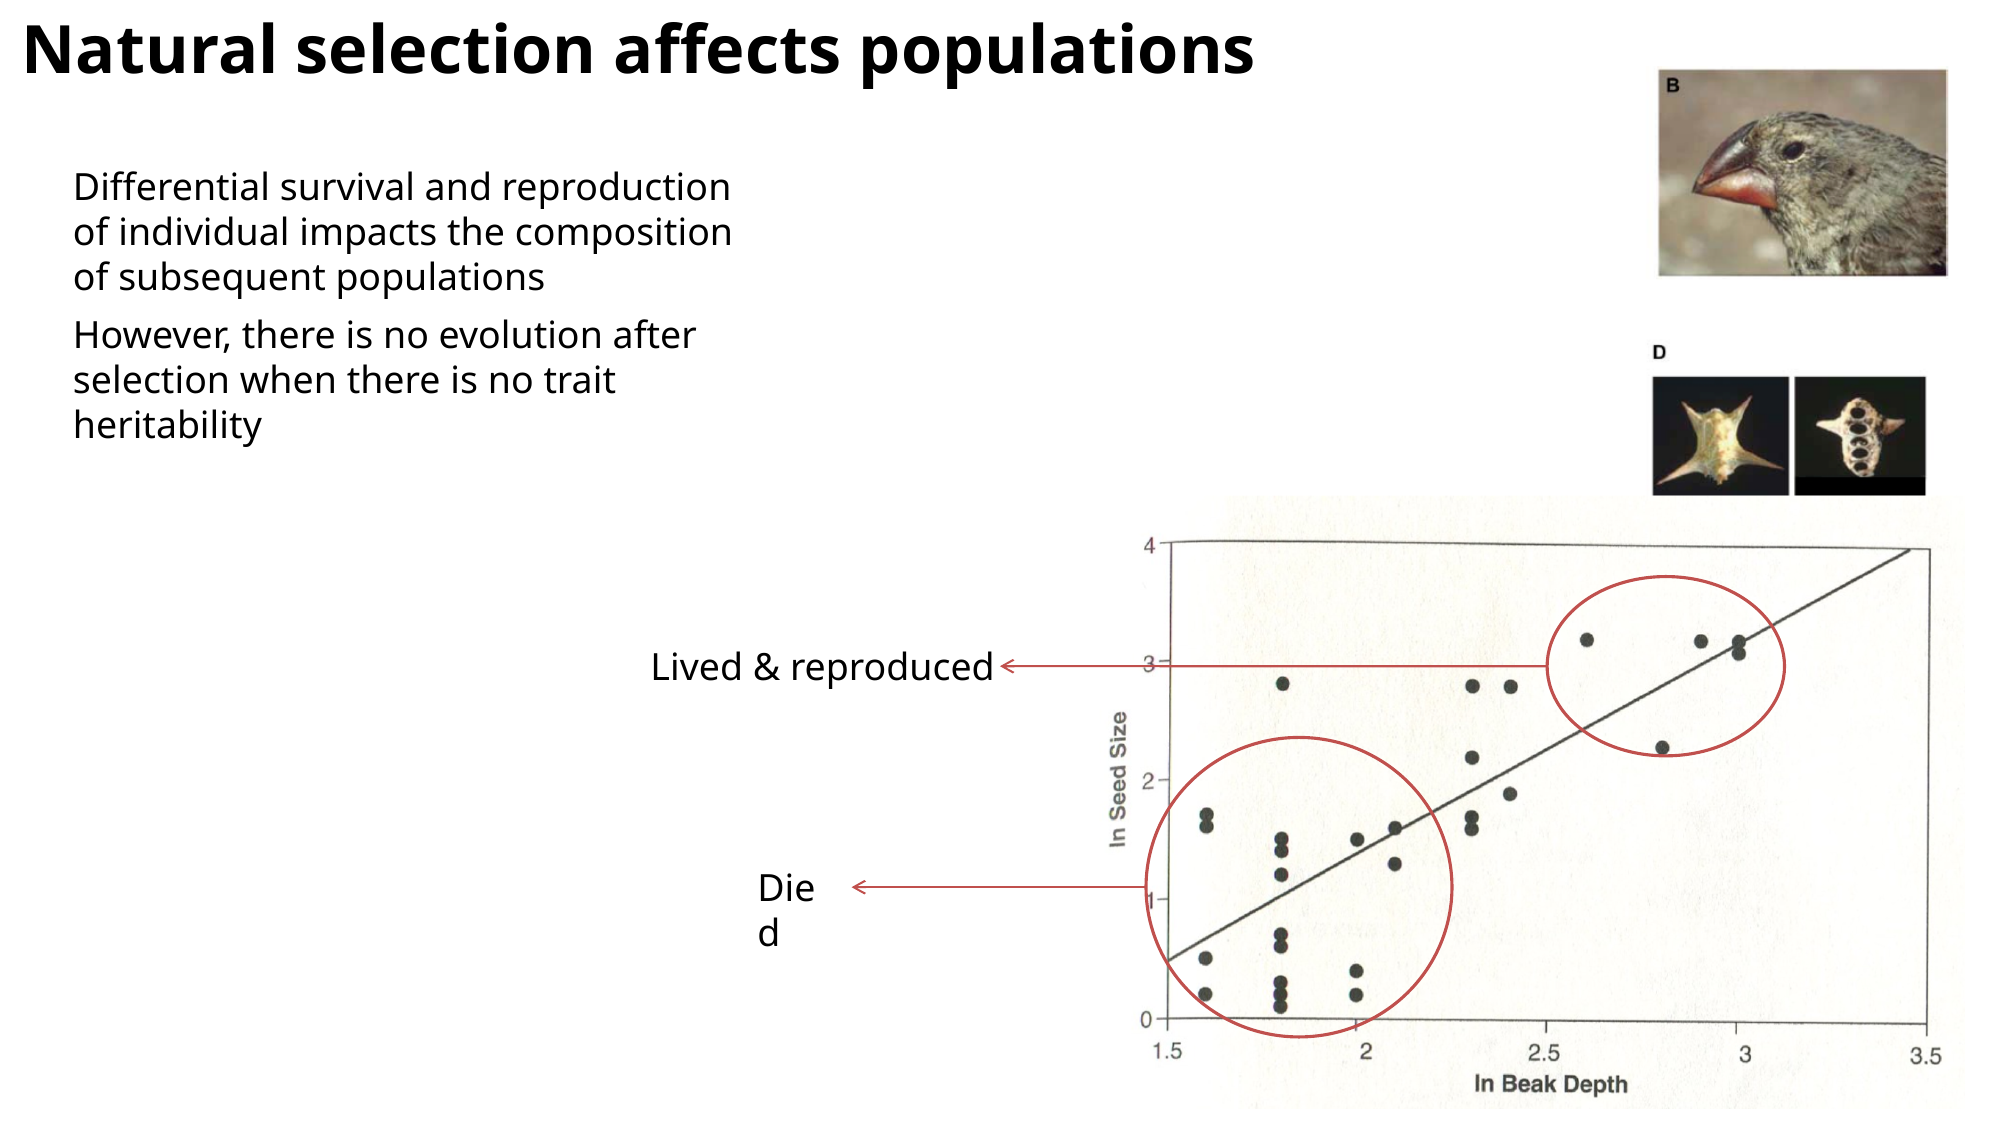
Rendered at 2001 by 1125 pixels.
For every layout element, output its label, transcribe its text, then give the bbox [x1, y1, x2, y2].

text_box Lived & reproduced [635, 635, 999, 696]
text_box Natural selection affects populations [7, 0, 1272, 95]
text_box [851, 737, 1452, 1037]
picture [1085, 56, 1970, 1125]
text_box Died [742, 856, 851, 962]
text_box Differential survival and reproduction of individual impacts the composition of subsequent populations However, there is no evolution after selection when there is no trait heritability [58, 155, 790, 454]
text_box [999, 576, 1785, 756]
